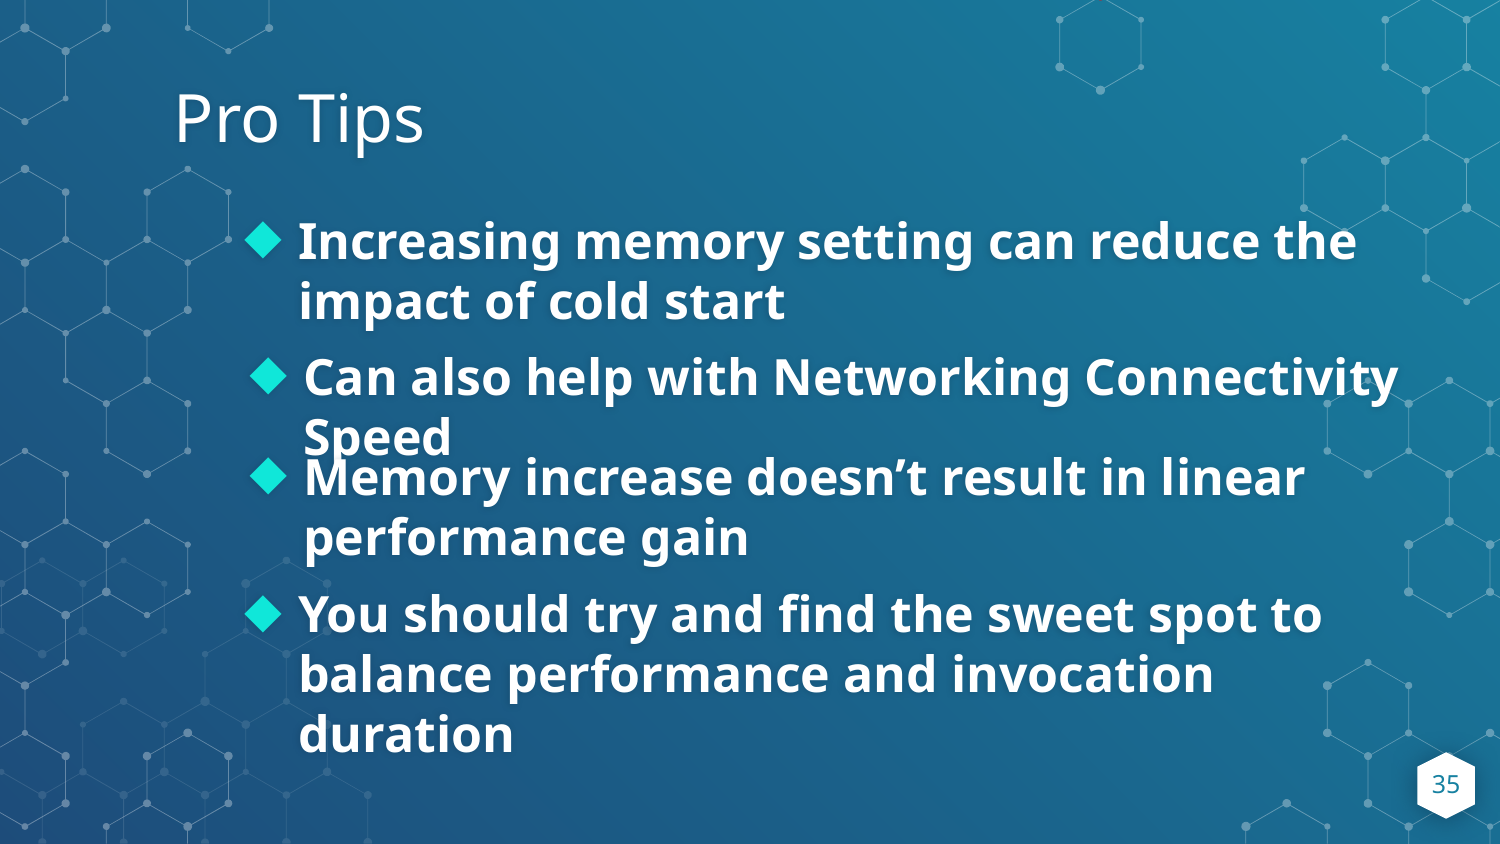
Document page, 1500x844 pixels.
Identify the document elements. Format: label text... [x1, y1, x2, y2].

list Can also help with Networking Connectivity Speed [228, 345, 1448, 443]
list Memory increase doesn’t result in linear performance gain [228, 445, 1448, 573]
list Increasing memory setting can reduce the impact of cold start [223, 209, 1443, 277]
title Pro Tips [174, 92, 1359, 150]
list You should try and find the sweet spot to balance performance and invocation duration [223, 582, 1443, 711]
slide_number ‹#› [1417, 752, 1475, 819]
